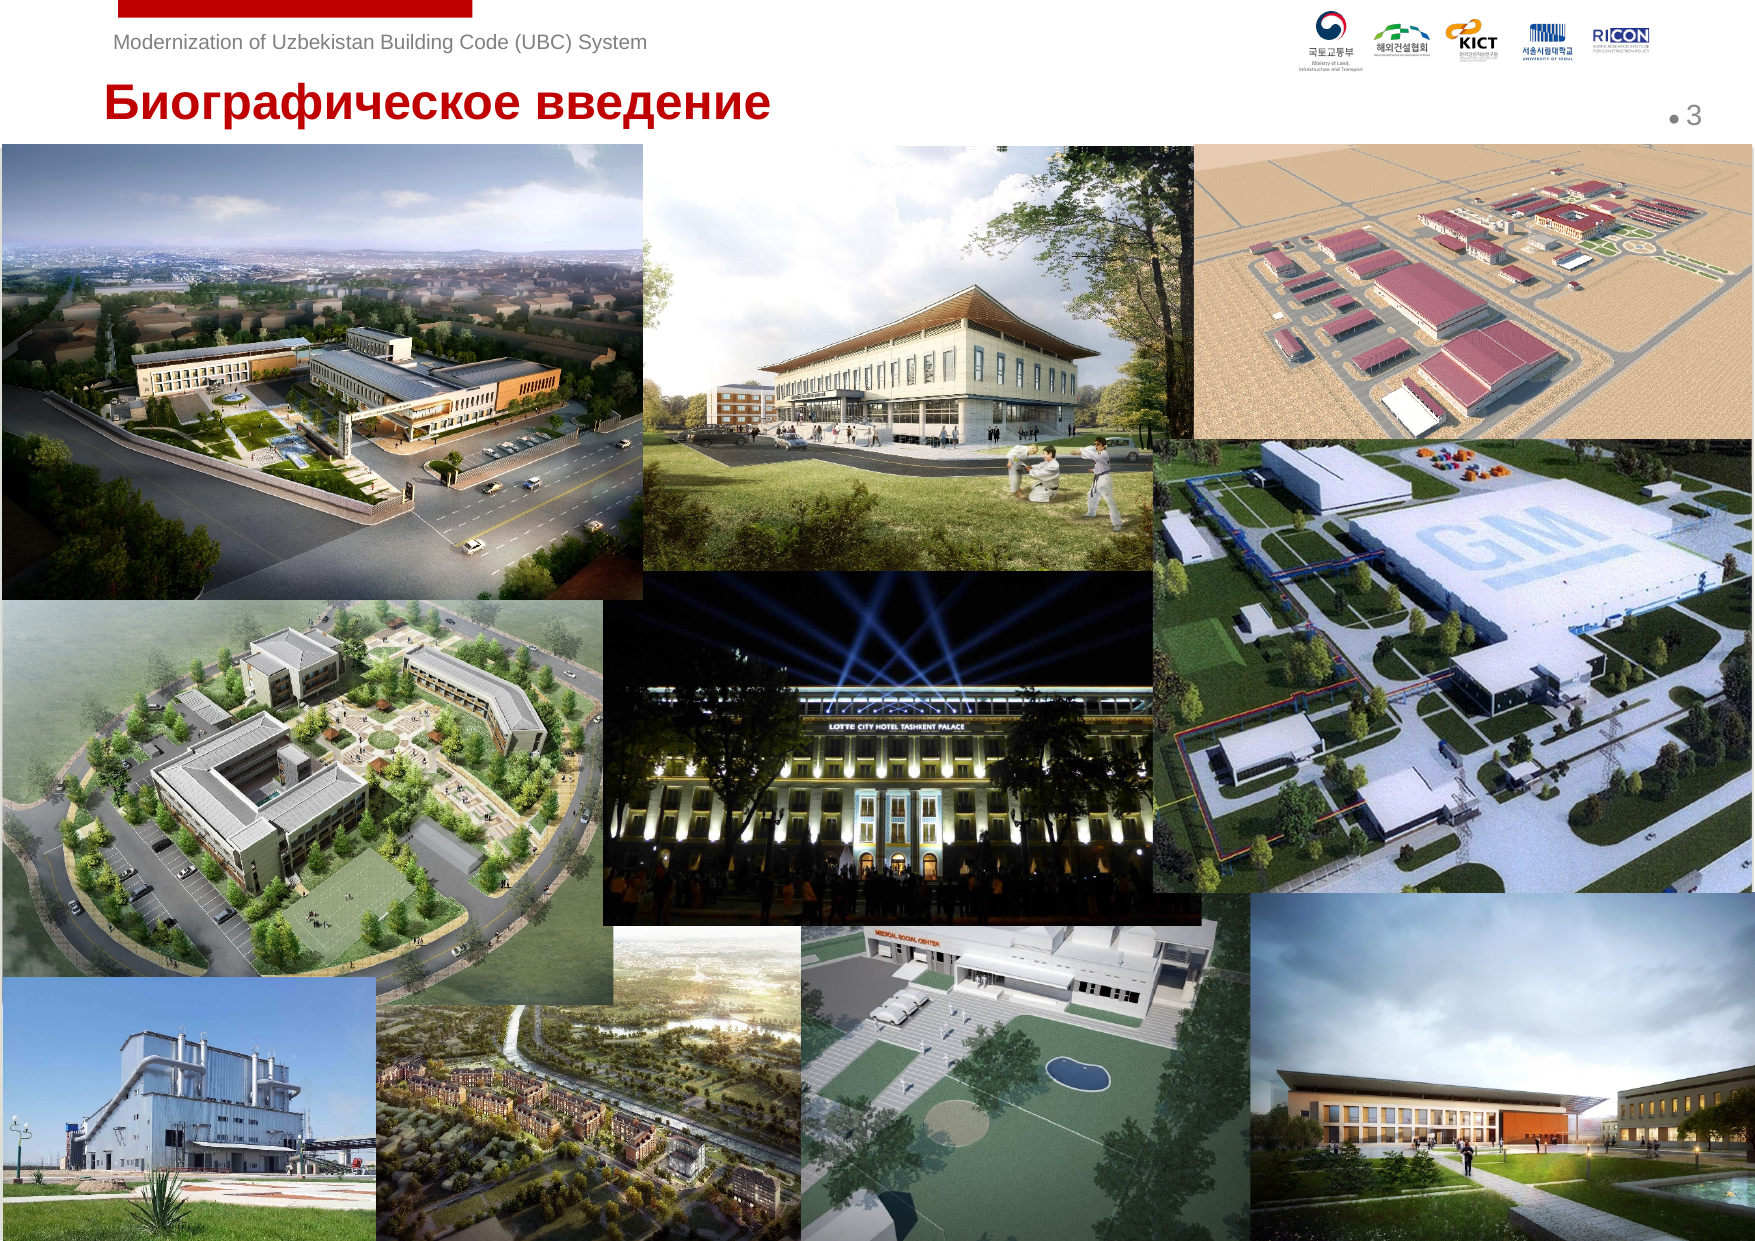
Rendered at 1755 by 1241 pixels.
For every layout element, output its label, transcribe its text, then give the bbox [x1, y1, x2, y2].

picture [1372, 20, 1432, 61]
picture [1443, 15, 1503, 66]
picture [1296, 5, 1366, 69]
list Биографическое введение [82, 65, 1654, 133]
picture [2, 143, 1755, 1241]
picture [1508, 10, 1687, 70]
